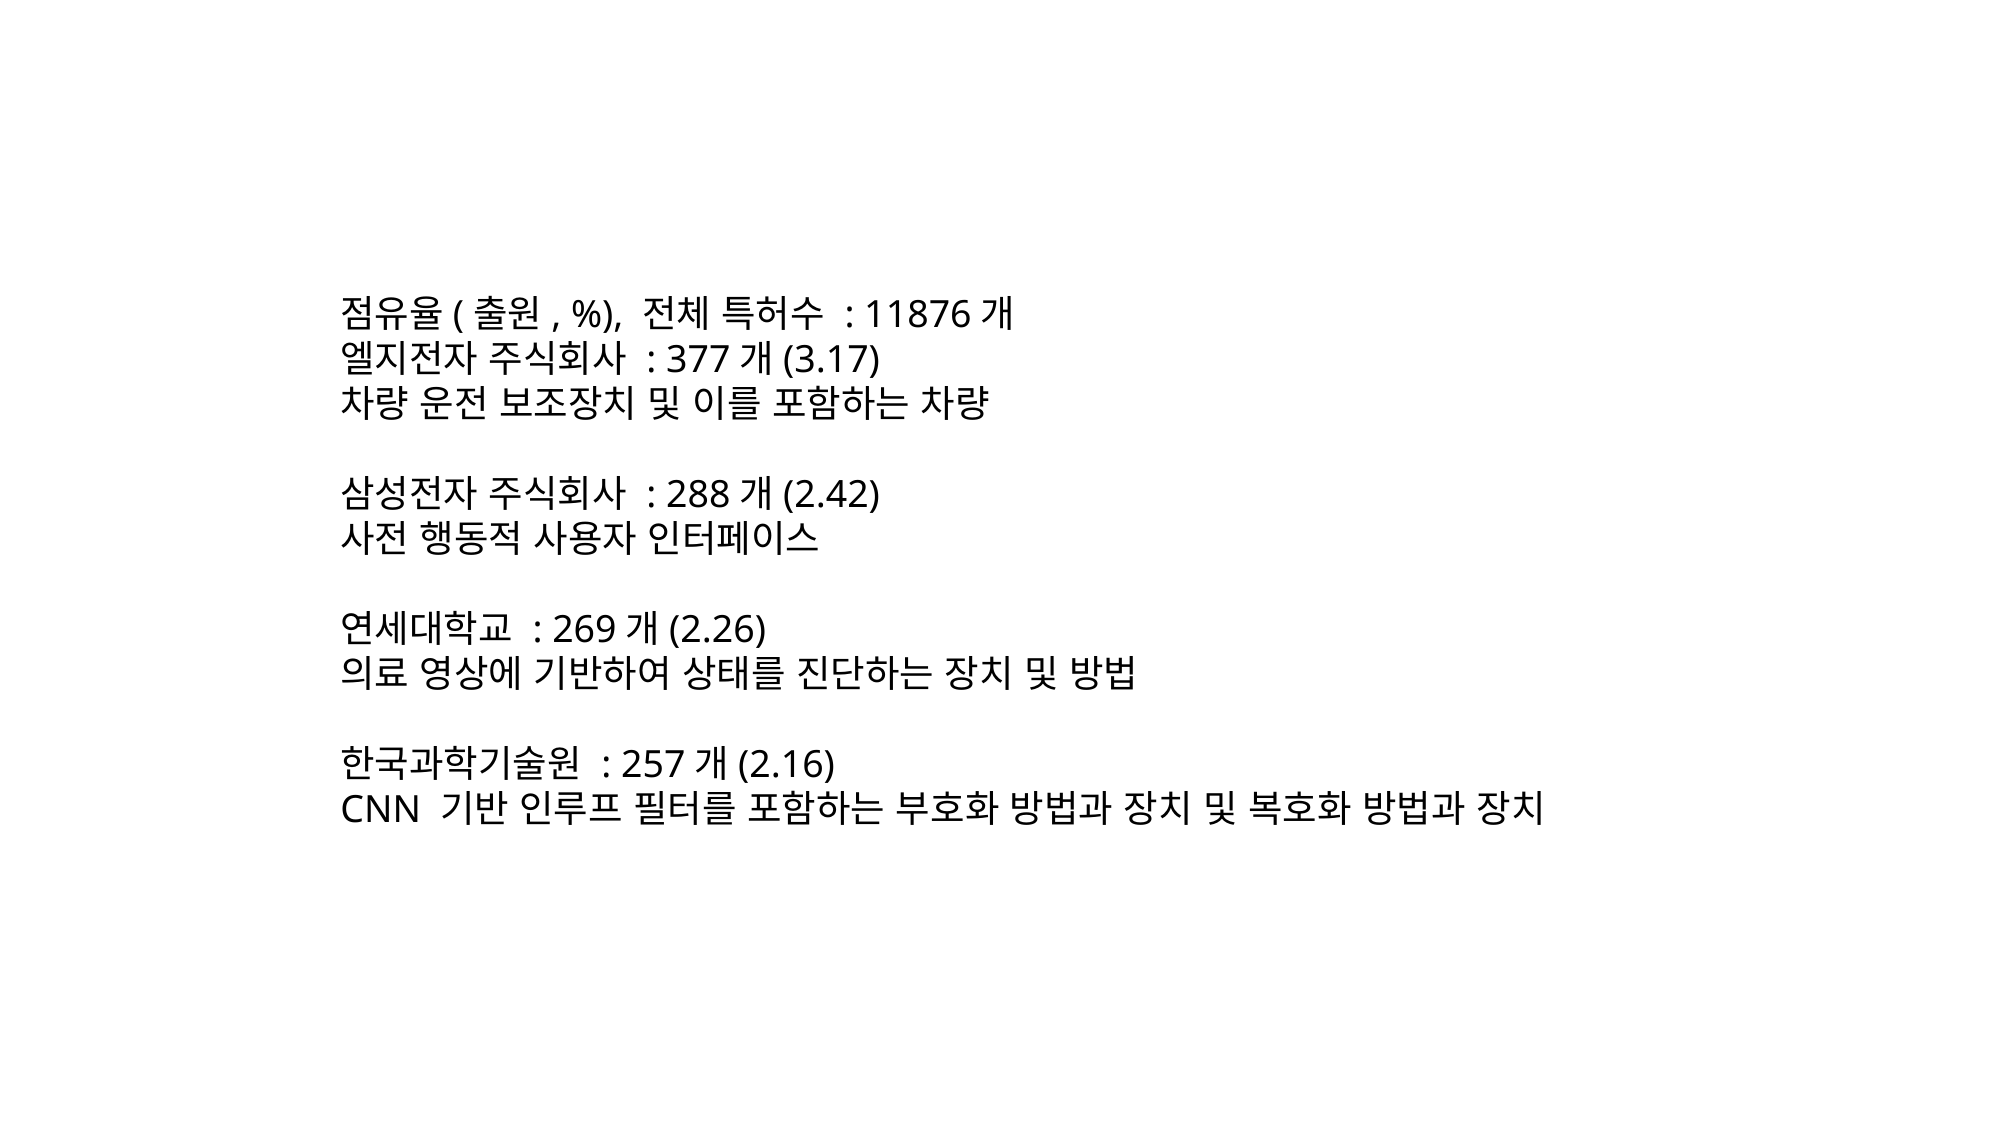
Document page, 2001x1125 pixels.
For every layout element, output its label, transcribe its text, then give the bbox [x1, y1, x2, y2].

text_box 점유율(출원, %), 전체 특허수 : 11876개 엘지전자 주식회사 : 377개(3.17) 차량 운전 보조장치 및 이를 포함하는 차량 삼성전자 주식회사 : 288개(2.42) 사전 행동적 사용자 인터페이스 연세대학교 : 269개(2.26) 의료 영상에 기반하여 상태를 진단하는 장치 및 방법 한국과학기술원 : 257개(2.16) CNN 기반 인루프 필터를 포함하는 부호화 방법과 장치 및 복호화 방법과 장치 [325, 282, 1675, 837]
